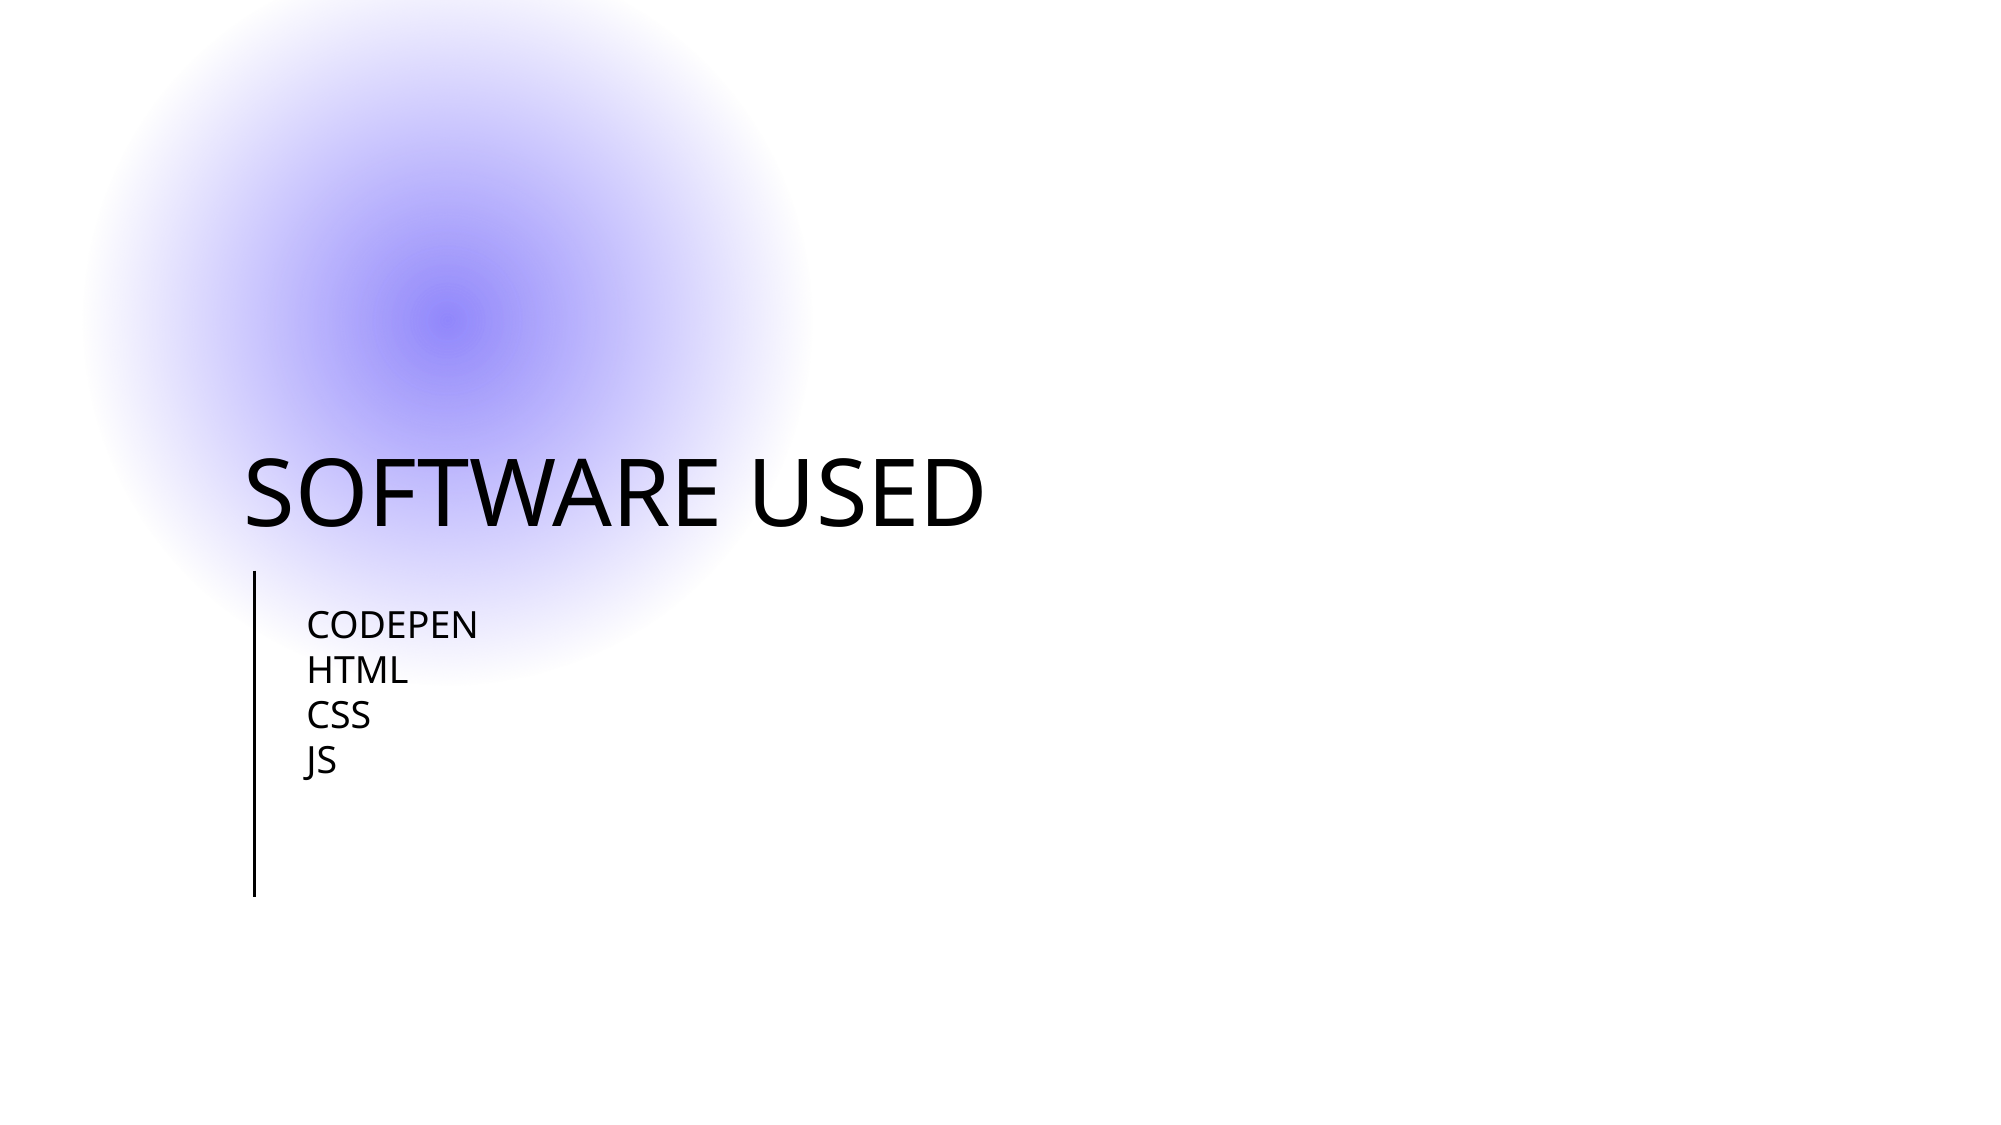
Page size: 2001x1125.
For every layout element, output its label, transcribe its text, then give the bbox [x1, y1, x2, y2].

picture [80, 0, 815, 688]
list SOFTWARE USED [228, 195, 1639, 552]
text_box CODEPEN HTML CSS JS [291, 593, 1083, 789]
